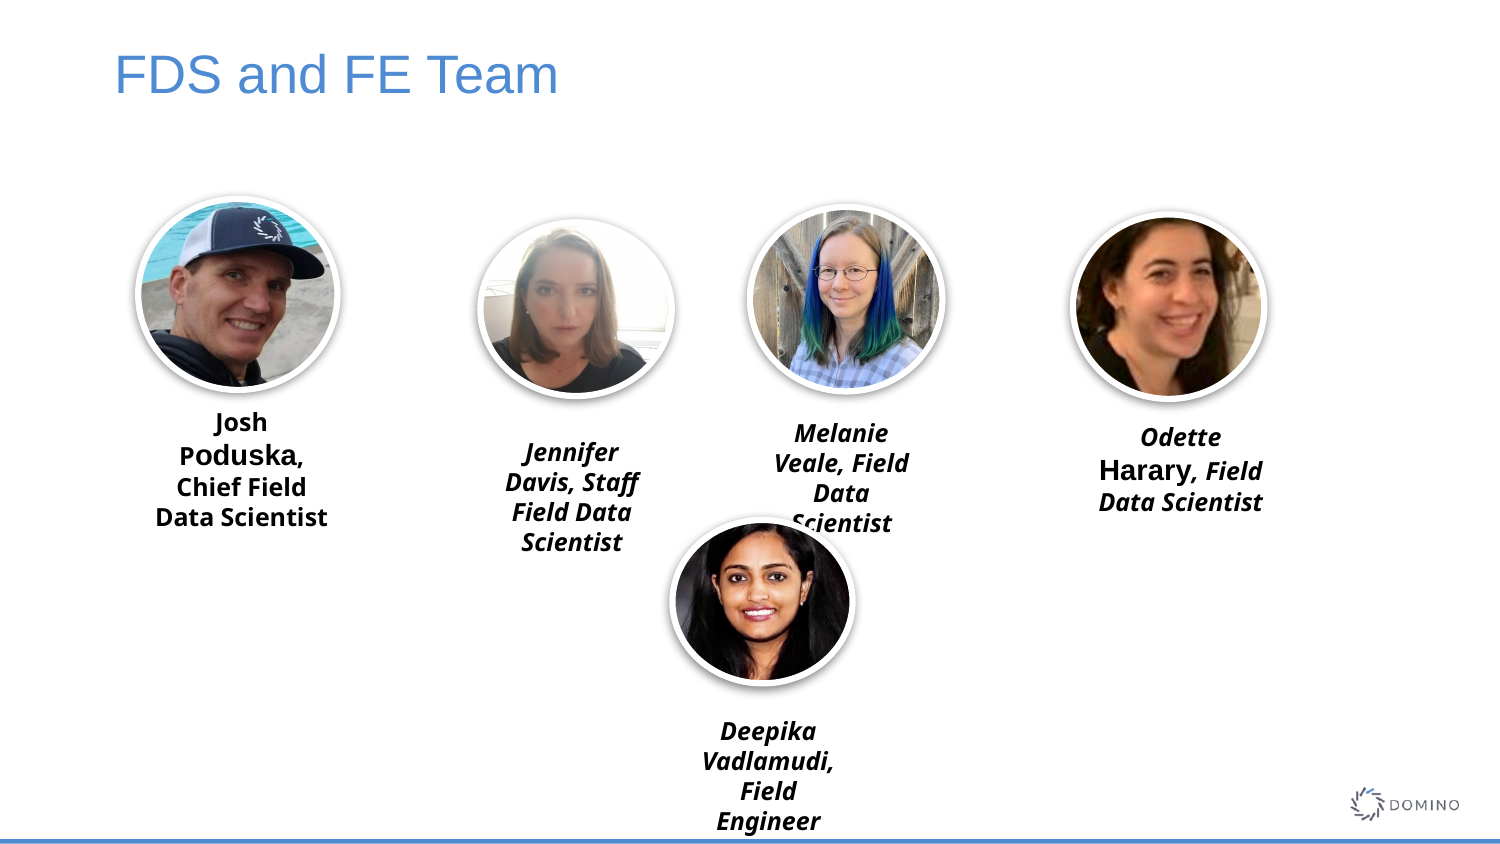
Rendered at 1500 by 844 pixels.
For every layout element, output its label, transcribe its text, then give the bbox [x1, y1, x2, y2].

picture [480, 222, 672, 397]
text_box Deepika Vadlamudi, Field Engineer [679, 703, 858, 815]
title FDS and FE Team [103, 0, 1397, 158]
text_box Jennifer Davis, Staff Field Data Scientist [482, 425, 662, 462]
text_box Odette Harary, Field Data Scientist [1082, 410, 1280, 446]
picture [1350, 787, 1459, 821]
picture [672, 519, 853, 684]
text_box Josh Poduska, Chief Field Data Scientist [143, 395, 340, 431]
picture [137, 198, 338, 391]
picture [1072, 214, 1265, 400]
text_box Melanie Veale, Field Data Scientist [752, 406, 931, 442]
picture [749, 206, 943, 392]
